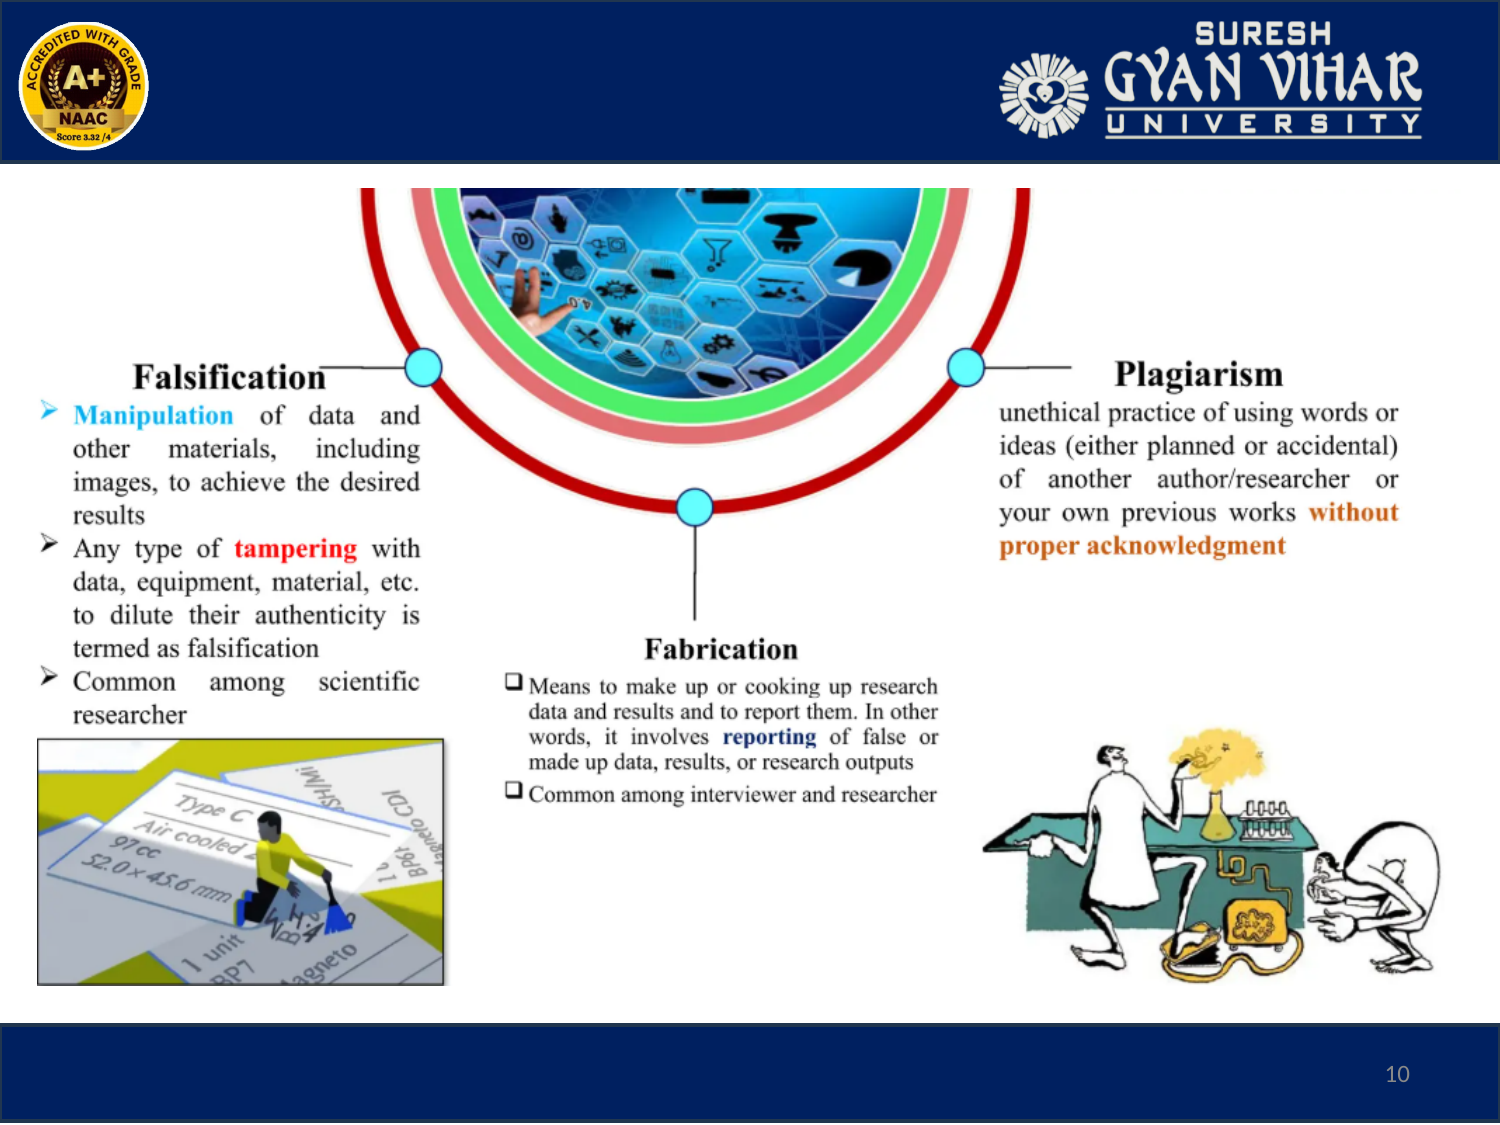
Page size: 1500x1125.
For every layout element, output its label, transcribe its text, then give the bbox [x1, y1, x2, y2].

picture [999, 21, 1425, 144]
picture [4, 22, 159, 151]
slide_number 10 [1074, 1042, 1425, 1103]
picture [671, 188, 763, 225]
picture [36, 188, 1463, 986]
